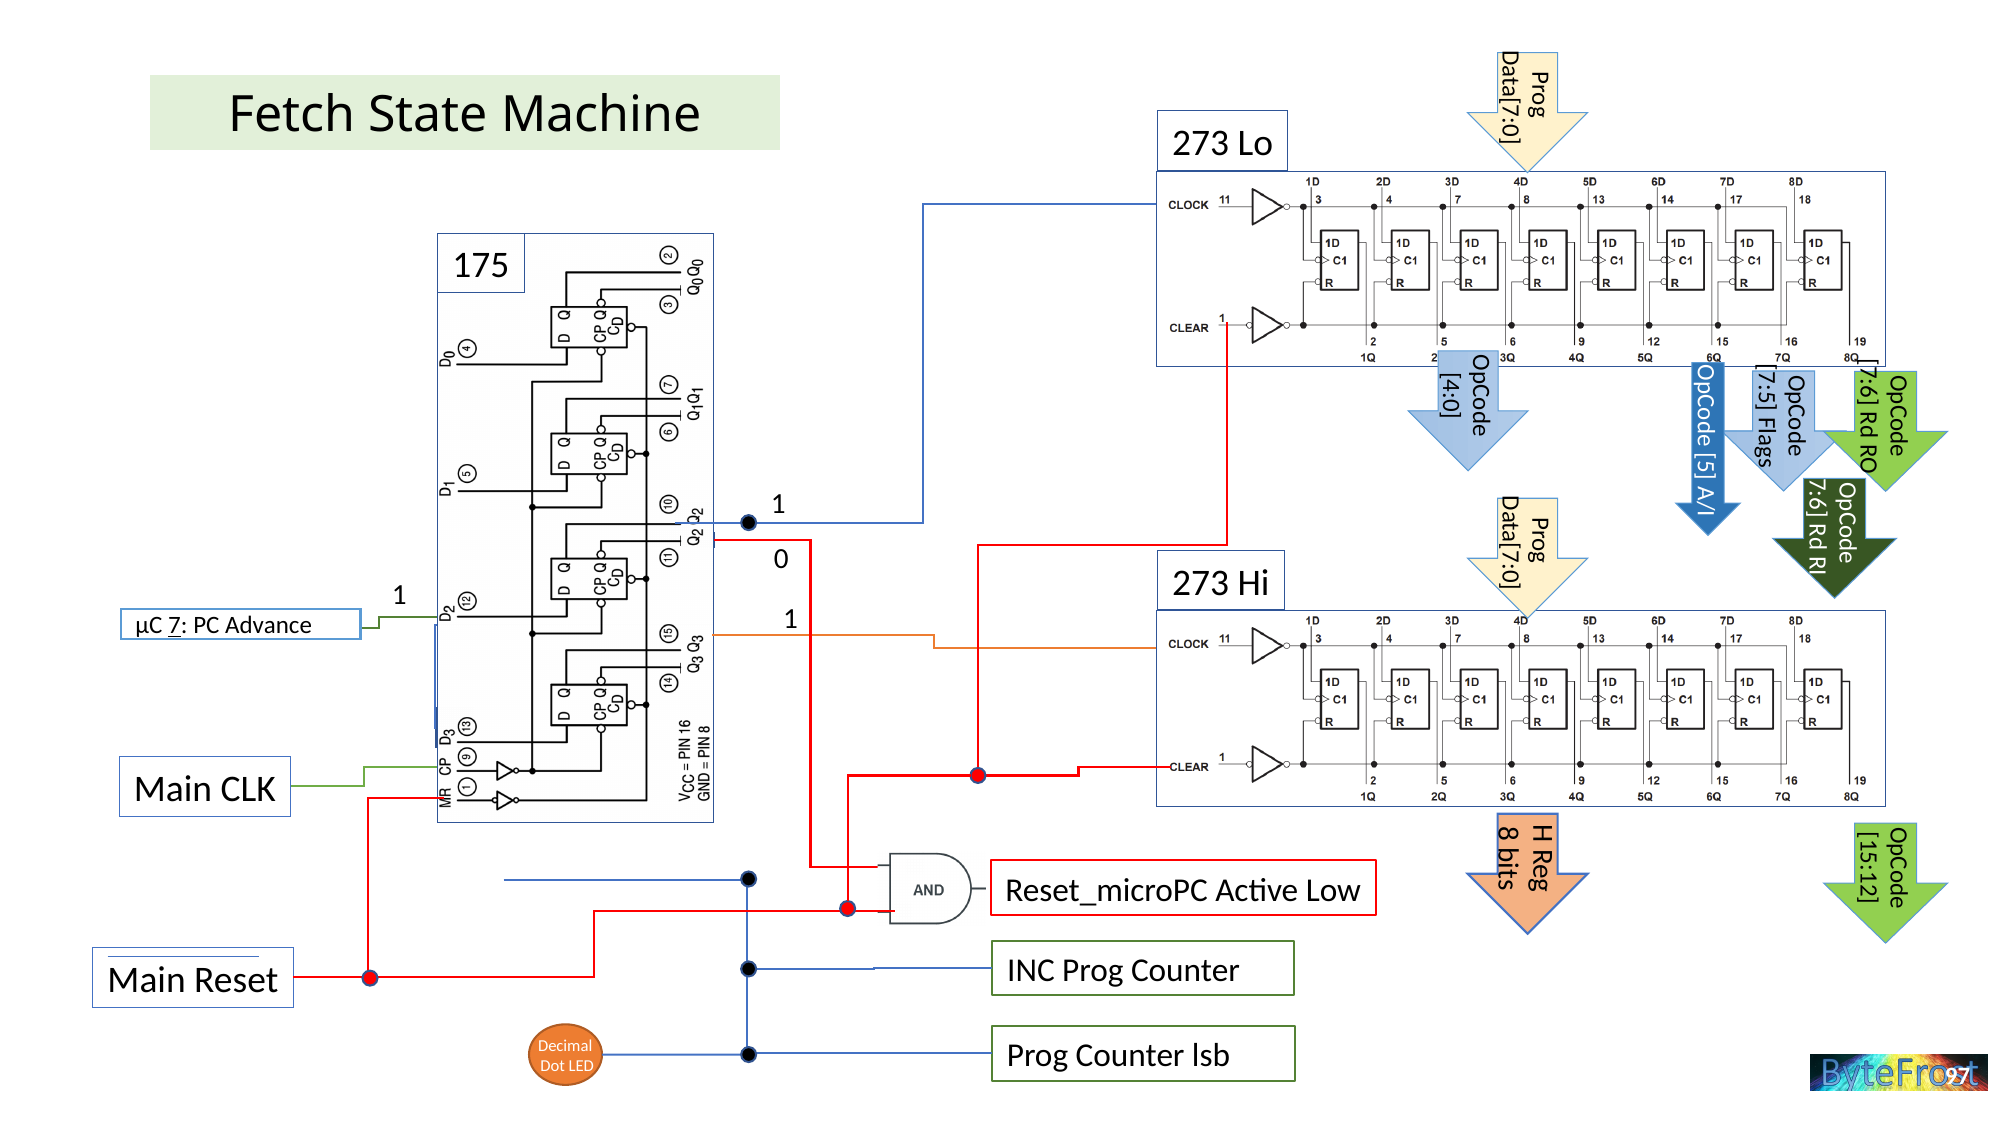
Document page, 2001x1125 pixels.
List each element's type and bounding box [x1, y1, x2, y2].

title [150, 75, 780, 150]
text_box [91, 52, 1949, 1086]
text_box [1535, 1044, 1986, 1105]
text_box [1822, 822, 1949, 944]
picture [877, 851, 986, 927]
text_box [119, 756, 291, 817]
text_box [1465, 812, 1591, 936]
picture [1810, 1054, 1988, 1091]
